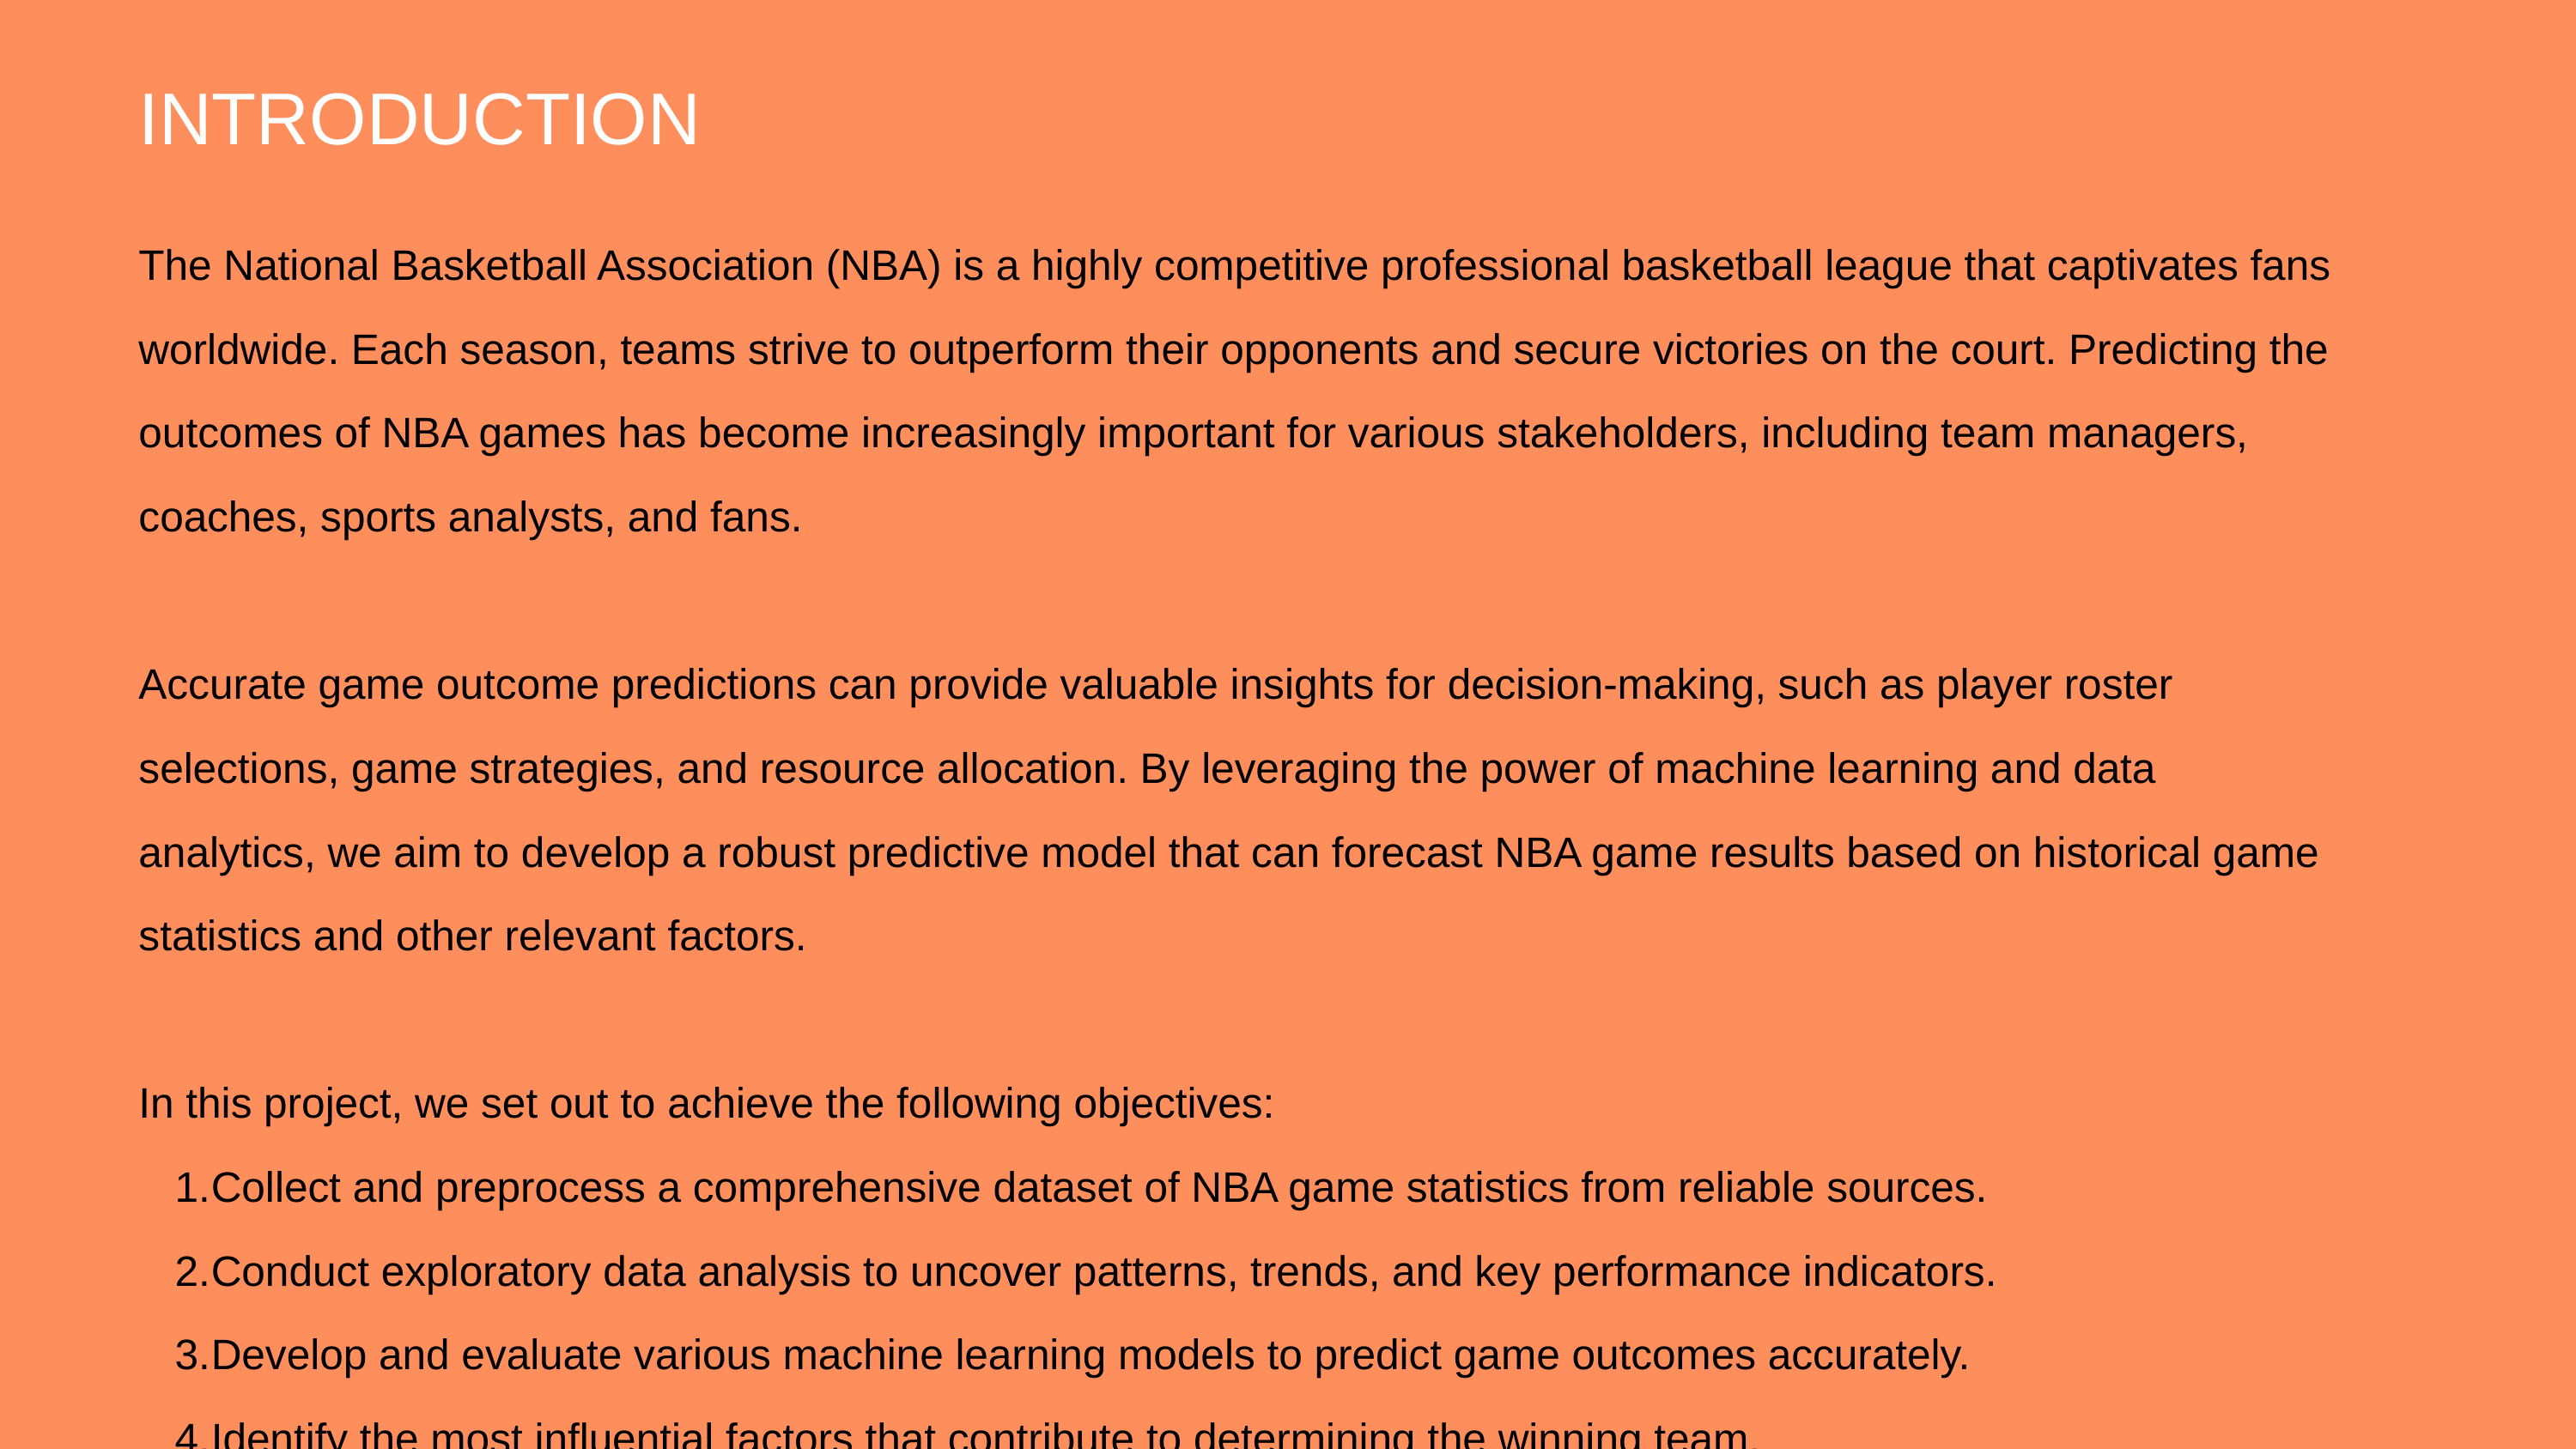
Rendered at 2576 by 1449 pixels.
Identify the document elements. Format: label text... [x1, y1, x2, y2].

text_box The National Basketball Association (NBA) is a highly competitive professional basketball league that captivates fans worldwide. Each season, teams strive to outperform their opponents and secure victories on the court. Predicting the outcomes of NBA games has become increasingly important for various stakeholders, including team managers, coaches, sports analysts, and fans. Accurate game outcome predictions can provide valuable insights for decision-making, such as player roster selections, game strategies, and resource allocation. By leveraging the power of machine learning and data analytics, we aim to develop a robust predictive model that can forecast NBA game results based on historical game statistics and other relevant factors. In this project, we set out to achieve the following objectives: Collect and preprocess a comprehensive dataset of NBA game statistics from reliable sources. Conduct exploratory data analysis to uncover patterns, trends, and key performance indicators. Develop and evaluate various machine learning models to predict game outcomes accurately. Identify the most influential factors that contribute to determining the winning team. [138, 204, 2335, 1449]
text_box INTRODUCTION [138, 36, 1288, 160]
